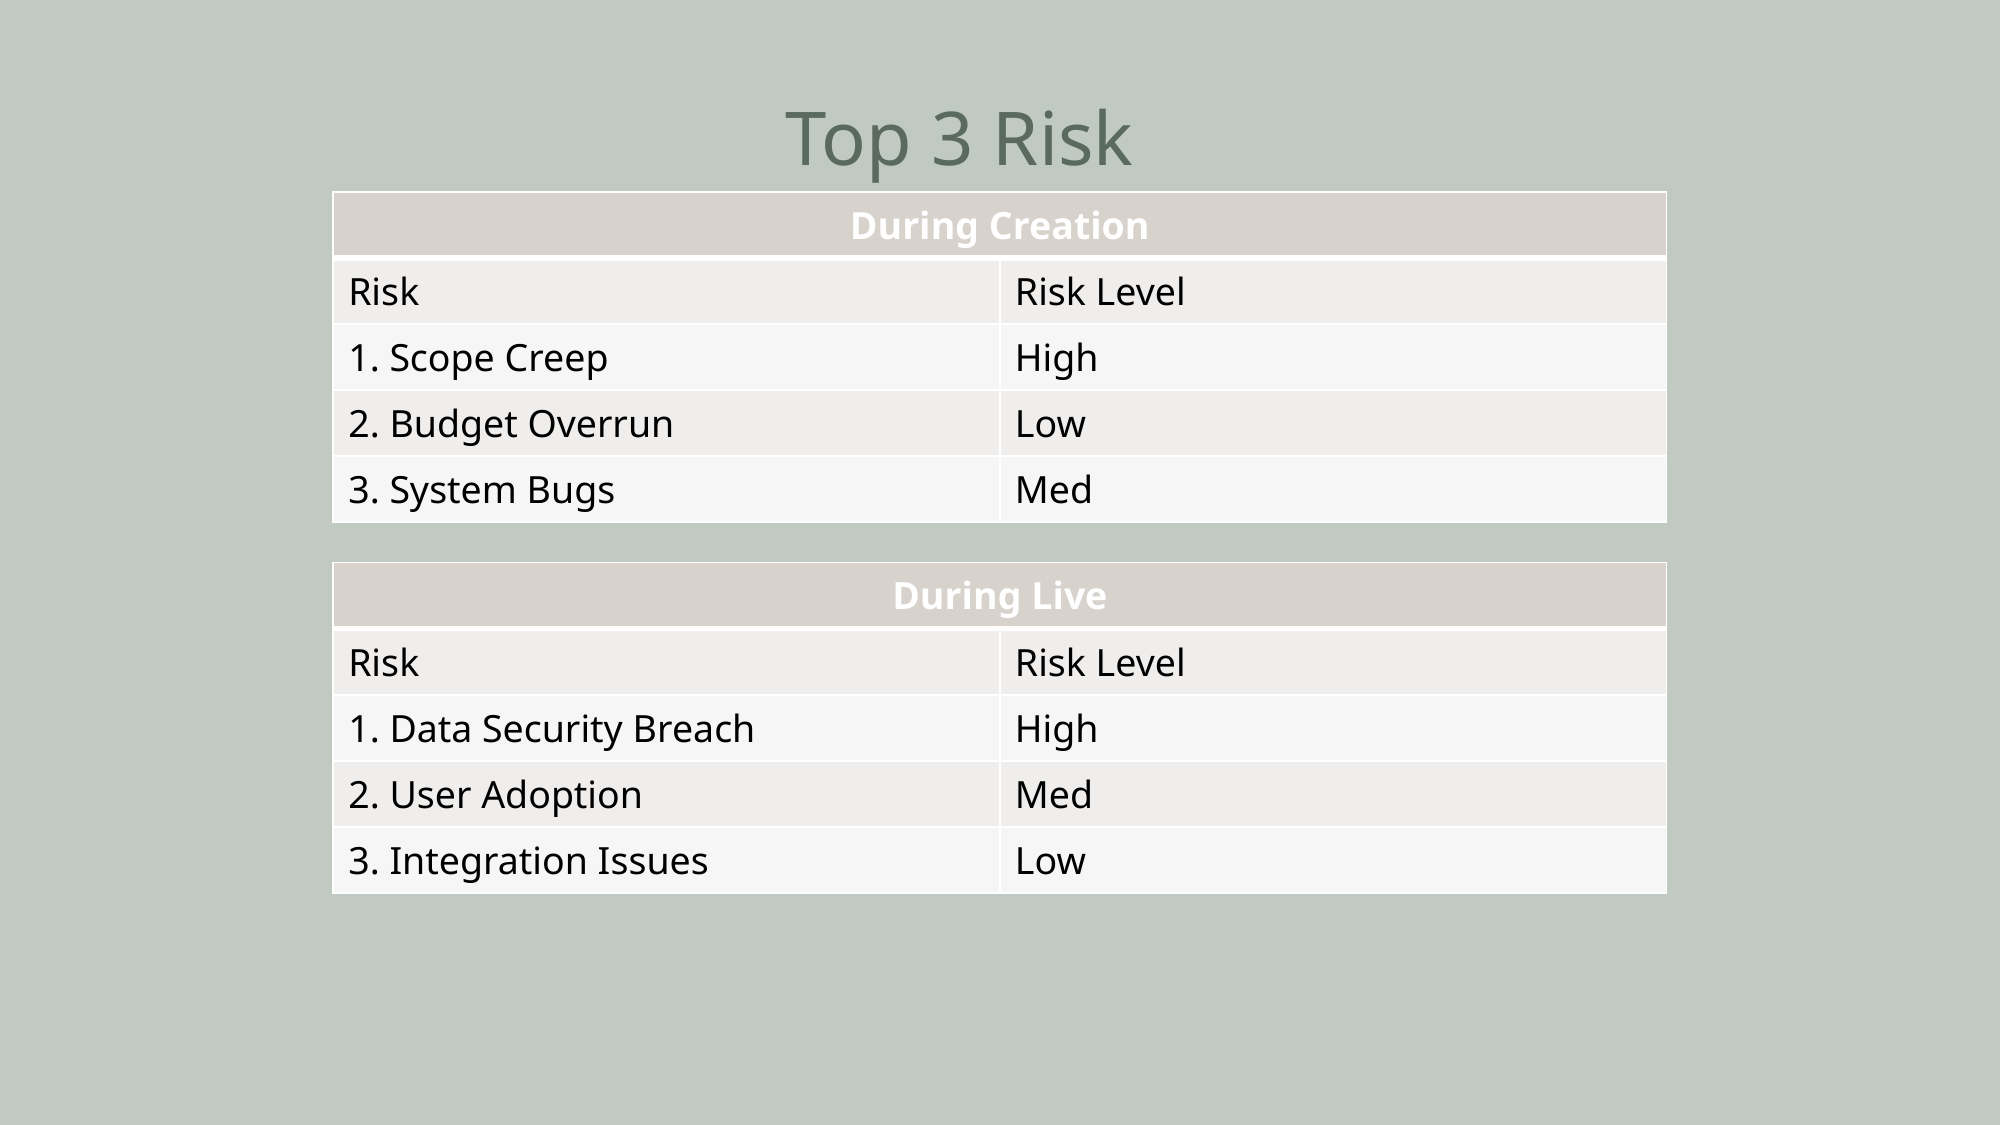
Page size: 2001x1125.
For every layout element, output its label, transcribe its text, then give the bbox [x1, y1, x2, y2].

table_cell Risk [334, 261, 999, 323]
title Top 3 Risk [770, 84, 1230, 191]
table_header During Live [334, 563, 1666, 626]
table_cell 3. Integration Issues [334, 828, 999, 892]
table_cell Risk Level [1001, 631, 1666, 694]
table_header During Creation [334, 193, 1666, 255]
table_cell Risk [334, 631, 999, 694]
table_cell Med [1001, 457, 1666, 521]
table_cell Risk Level [1001, 261, 1666, 323]
table_cell High [1001, 325, 1666, 389]
table_cell Med [1001, 762, 1666, 826]
table_cell 1. Scope Creep [334, 325, 999, 389]
table_cell Low [1001, 828, 1666, 892]
table_cell 2. Budget Overrun [334, 391, 999, 455]
table_cell High [1001, 696, 1666, 760]
table_cell 3. System Bugs [334, 457, 999, 521]
table_cell Low [1001, 391, 1666, 455]
table_cell 2. User Adoption [334, 762, 999, 826]
table_cell 1. Data Security Breach [334, 696, 999, 760]
